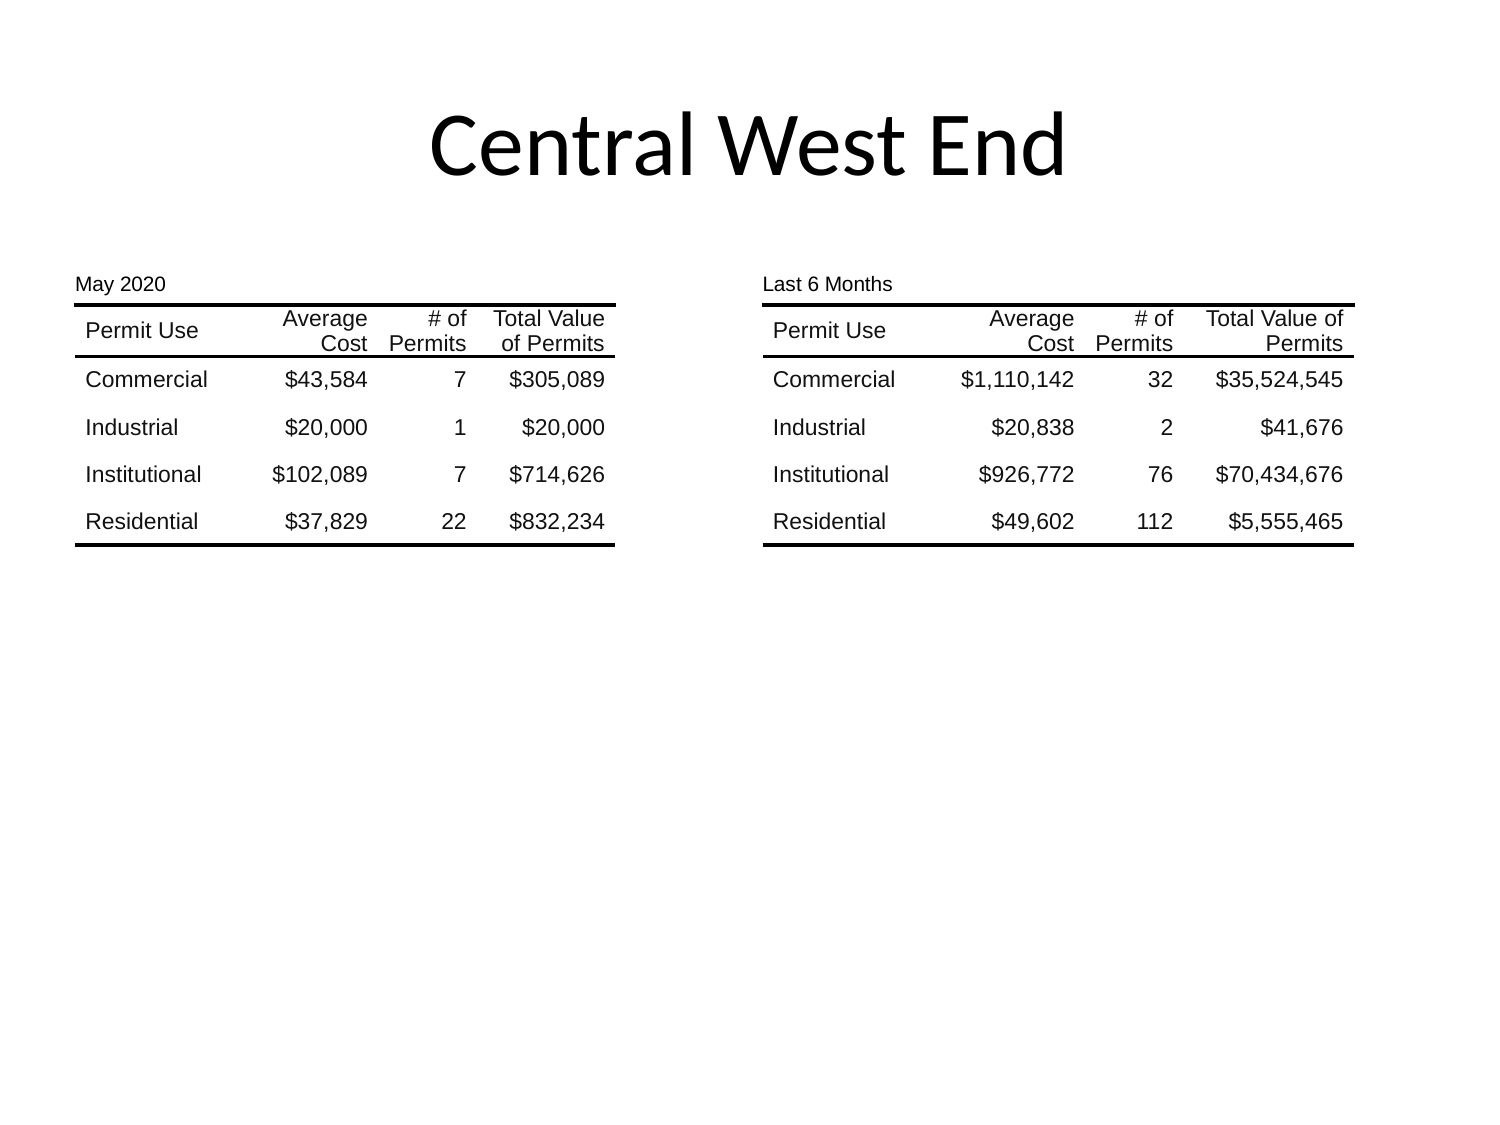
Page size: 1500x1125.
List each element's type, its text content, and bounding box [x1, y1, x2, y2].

table_cell $20,000 [240, 404, 378, 451]
table_cell $43,584 [240, 358, 378, 404]
table_cell 1 [378, 404, 477, 451]
table_cell 32 [1085, 358, 1184, 404]
table_cell # of Permits [1085, 307, 1184, 355]
table_cell $35,524,545 [1184, 358, 1354, 404]
table_cell # of Permits [378, 307, 477, 355]
table_cell $1,110,142 [928, 358, 1085, 404]
table_cell 7 [378, 358, 477, 404]
table_cell Commercial [763, 358, 928, 404]
table_cell $714,626 [477, 451, 615, 498]
table_cell Institutional [763, 451, 928, 498]
table_header May 2020 [76, 263, 615, 303]
table_cell $49,602 [928, 498, 1085, 543]
table_cell 22 [378, 498, 477, 543]
table_cell 76 [1085, 451, 1184, 498]
table_cell $102,089 [240, 451, 378, 498]
table_cell Permit Use [75, 307, 240, 355]
table_cell Residential [763, 498, 928, 543]
table_cell $20,838 [928, 404, 1085, 451]
table_cell Residential [75, 498, 240, 543]
table_header Last 6 Months [763, 263, 1353, 303]
table_cell $305,089 [477, 358, 615, 404]
table_cell Average Cost [928, 307, 1085, 355]
table_cell $832,234 [477, 498, 615, 543]
table_cell Institutional [75, 451, 240, 498]
table_cell $41,676 [1184, 404, 1354, 451]
table_cell Commercial [75, 358, 240, 404]
table_cell $37,829 [240, 498, 378, 543]
table_cell 7 [378, 451, 477, 498]
table_cell $70,434,676 [1184, 451, 1354, 498]
table_cell $5,555,465 [1184, 498, 1354, 543]
table_cell $926,772 [928, 451, 1085, 498]
table_cell Average Cost [240, 307, 378, 355]
table_cell 112 [1085, 498, 1184, 543]
table_cell Permit Use [763, 307, 928, 355]
table_cell Industrial [763, 404, 928, 451]
table_cell Total Value of Permits [1184, 307, 1354, 355]
table_cell 2 [1085, 404, 1184, 451]
table_cell $20,000 [477, 404, 615, 451]
table_cell Industrial [75, 404, 240, 451]
title Central West End [75, 45, 1425, 233]
table_cell Total Value of Permits [477, 307, 615, 355]
